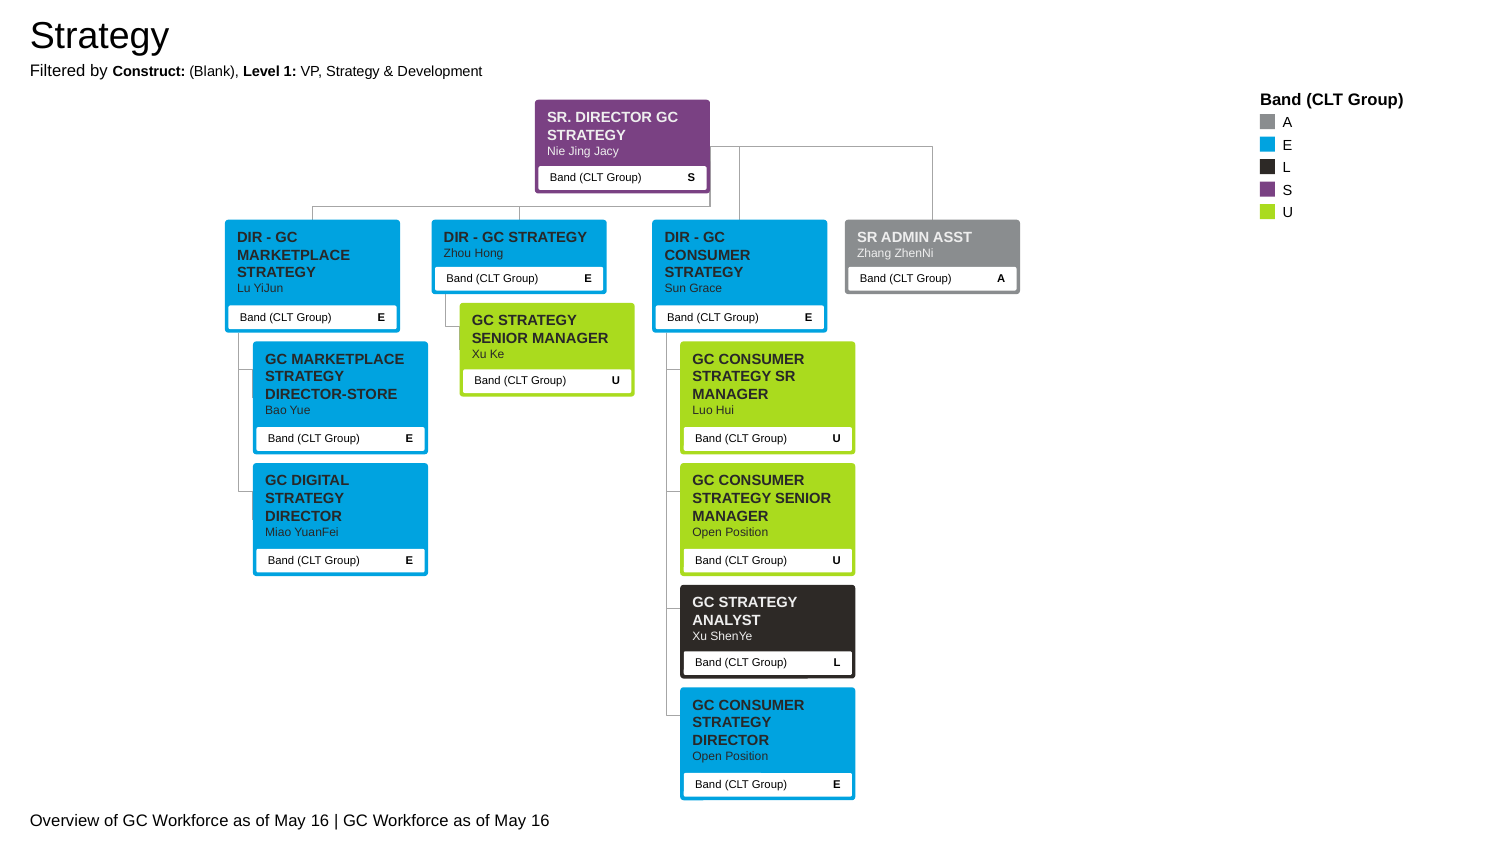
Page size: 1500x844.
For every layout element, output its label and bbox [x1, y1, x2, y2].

text_box [152, 342, 428, 454]
text_box [253, 463, 428, 576]
text_box [14, 809, 1485, 830]
text_box [1259, 89, 1485, 220]
text_box [467, 463, 879, 576]
text_box [14, 15, 1455, 454]
text_box [845, 220, 1020, 294]
text_box [681, 688, 855, 800]
text_box [681, 585, 855, 678]
text_box [225, 220, 400, 332]
